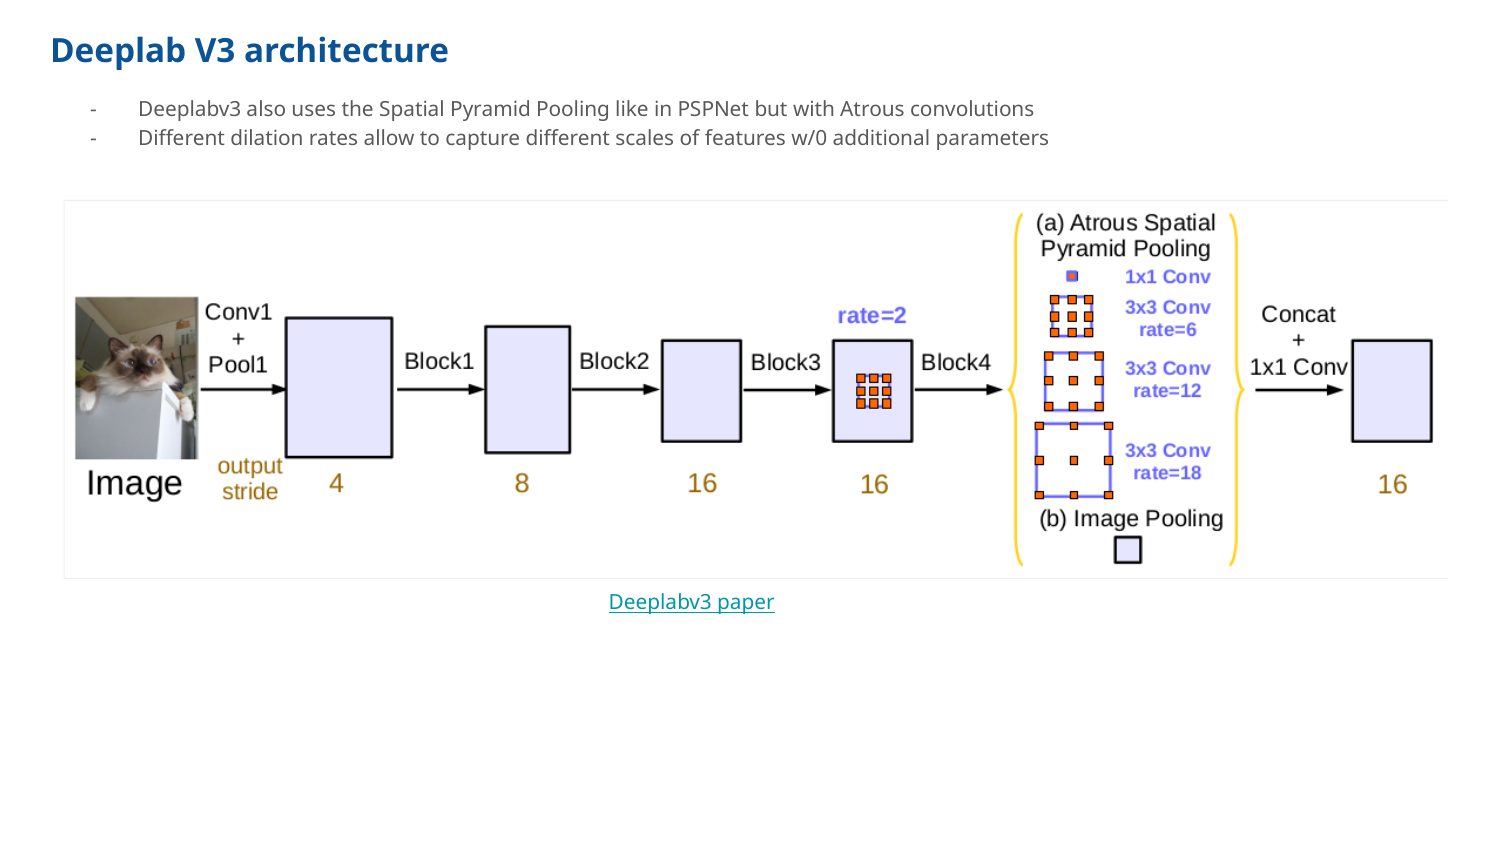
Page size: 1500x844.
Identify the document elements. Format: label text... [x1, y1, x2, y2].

title Deeplab V3 architecture [35, 13, 658, 88]
text_box Deeplabv3 also uses the Spatial Pyramid Pooling like in PSPNet but with Atrous convolutions Different dilation rates allow to capture different scales of features w/0 additional parameters [48, 77, 1500, 165]
text_box Deeplabv3 paper [540, 595, 843, 632]
picture [52, 180, 1448, 586]
